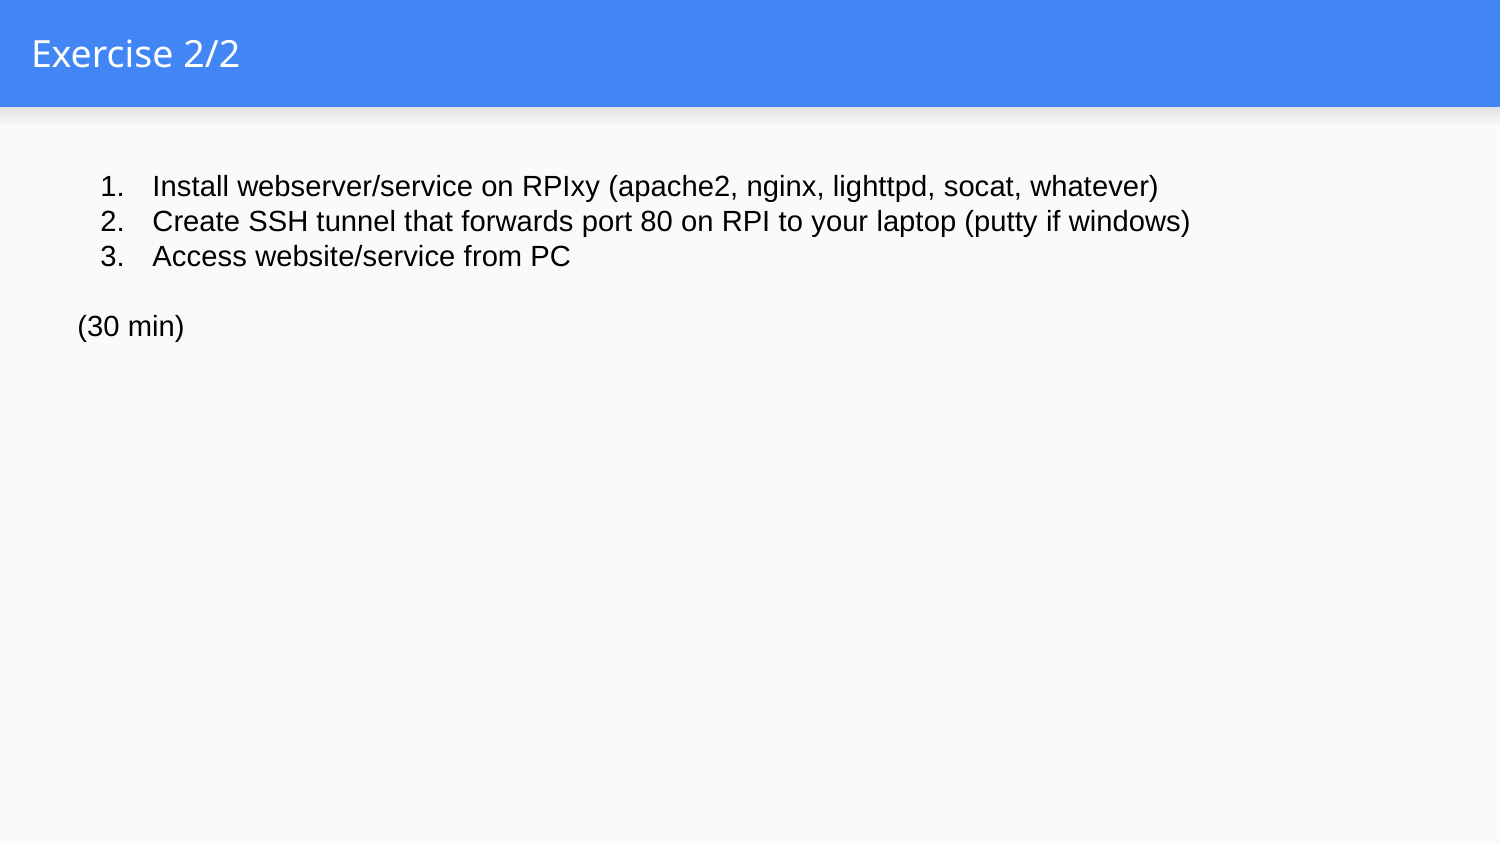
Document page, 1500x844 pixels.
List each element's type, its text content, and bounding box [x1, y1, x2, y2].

title Exercise 2/2 [16, 2, 1464, 102]
text_box Install webserver/service on RPIxy (apache2, nginx, lighttpd, socat, whatever) Create SSH tunnel that forwards port 80 on RPI to your laptop (putty if windows) Access website/service from PC (30 min) [62, 152, 1386, 784]
